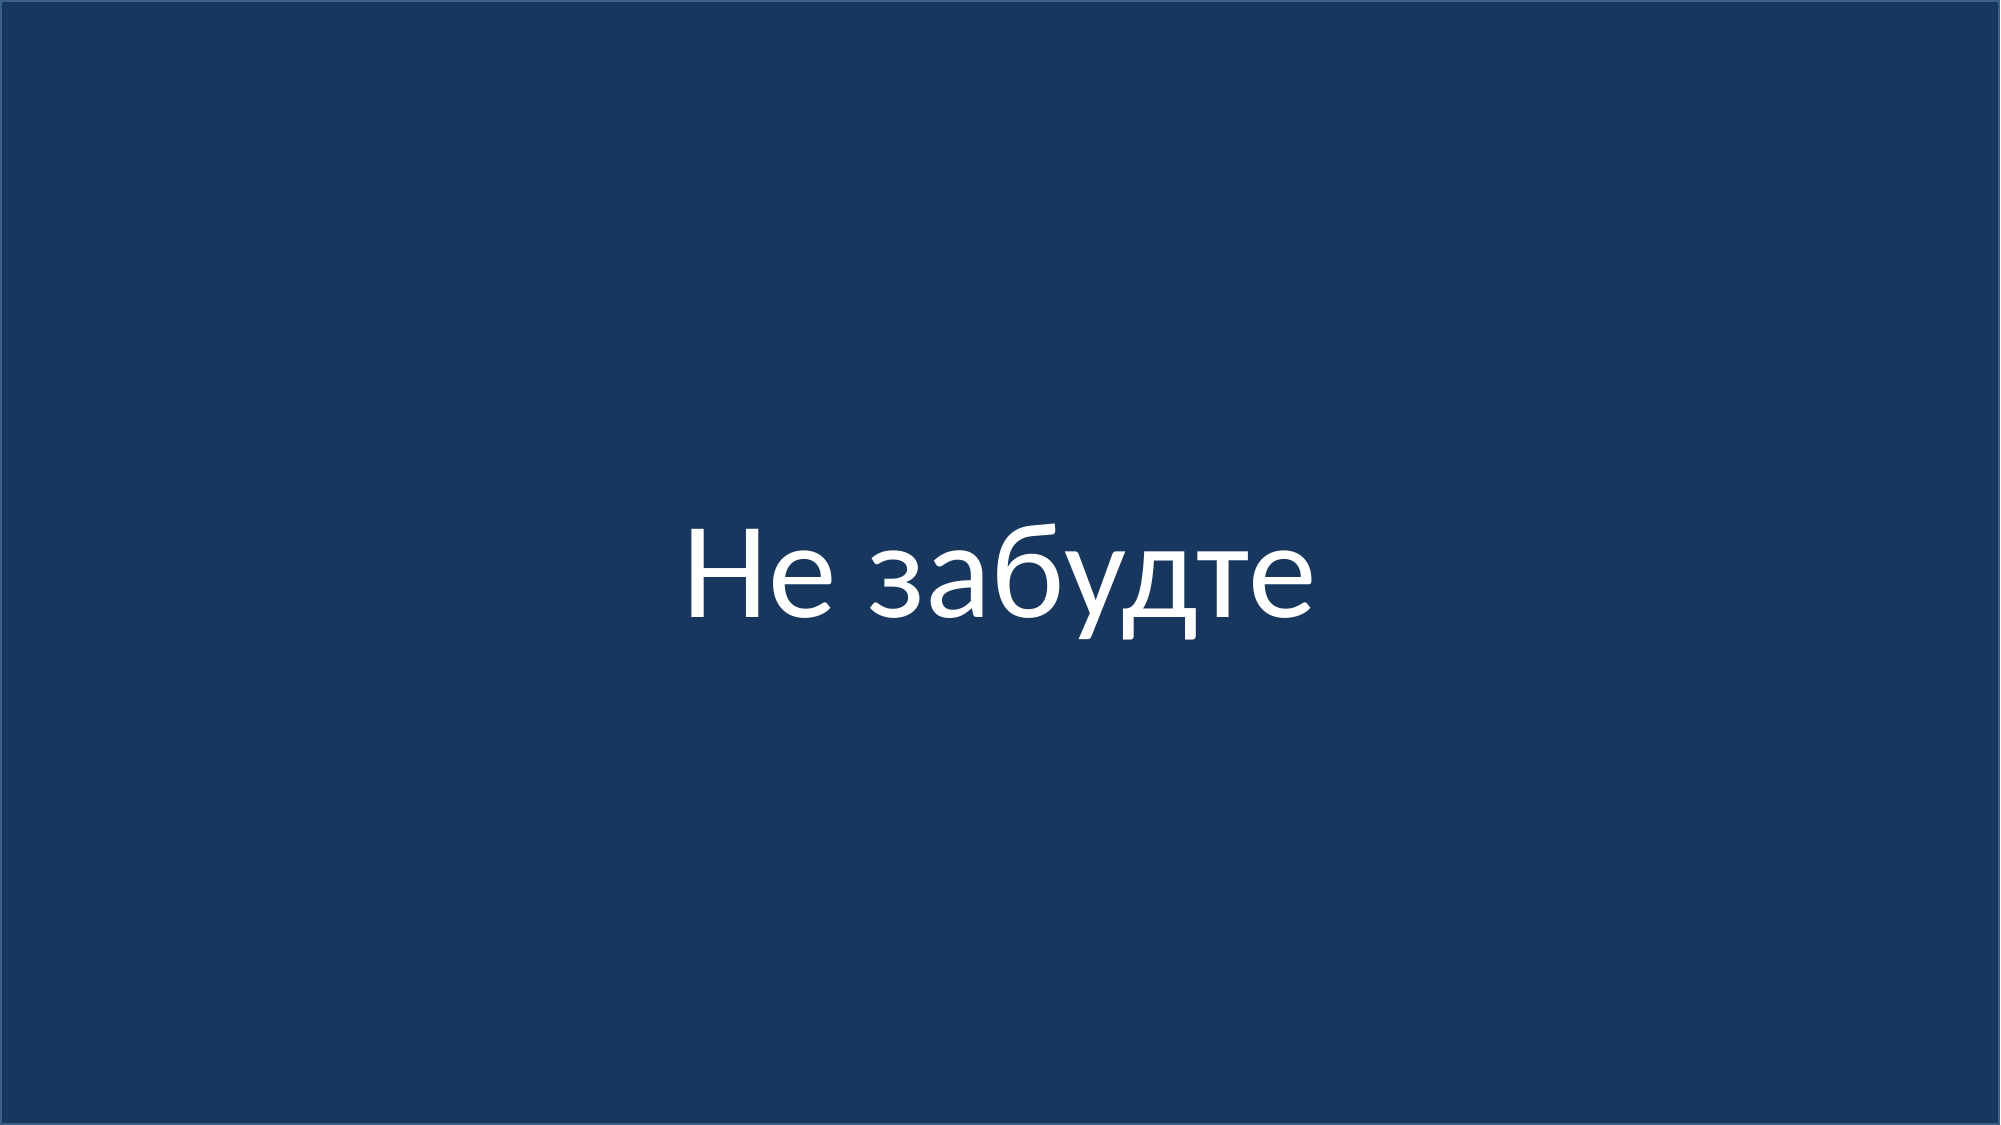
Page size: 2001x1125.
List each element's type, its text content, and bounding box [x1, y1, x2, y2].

text_box Не забудте [0, 0, 2000, 1125]
